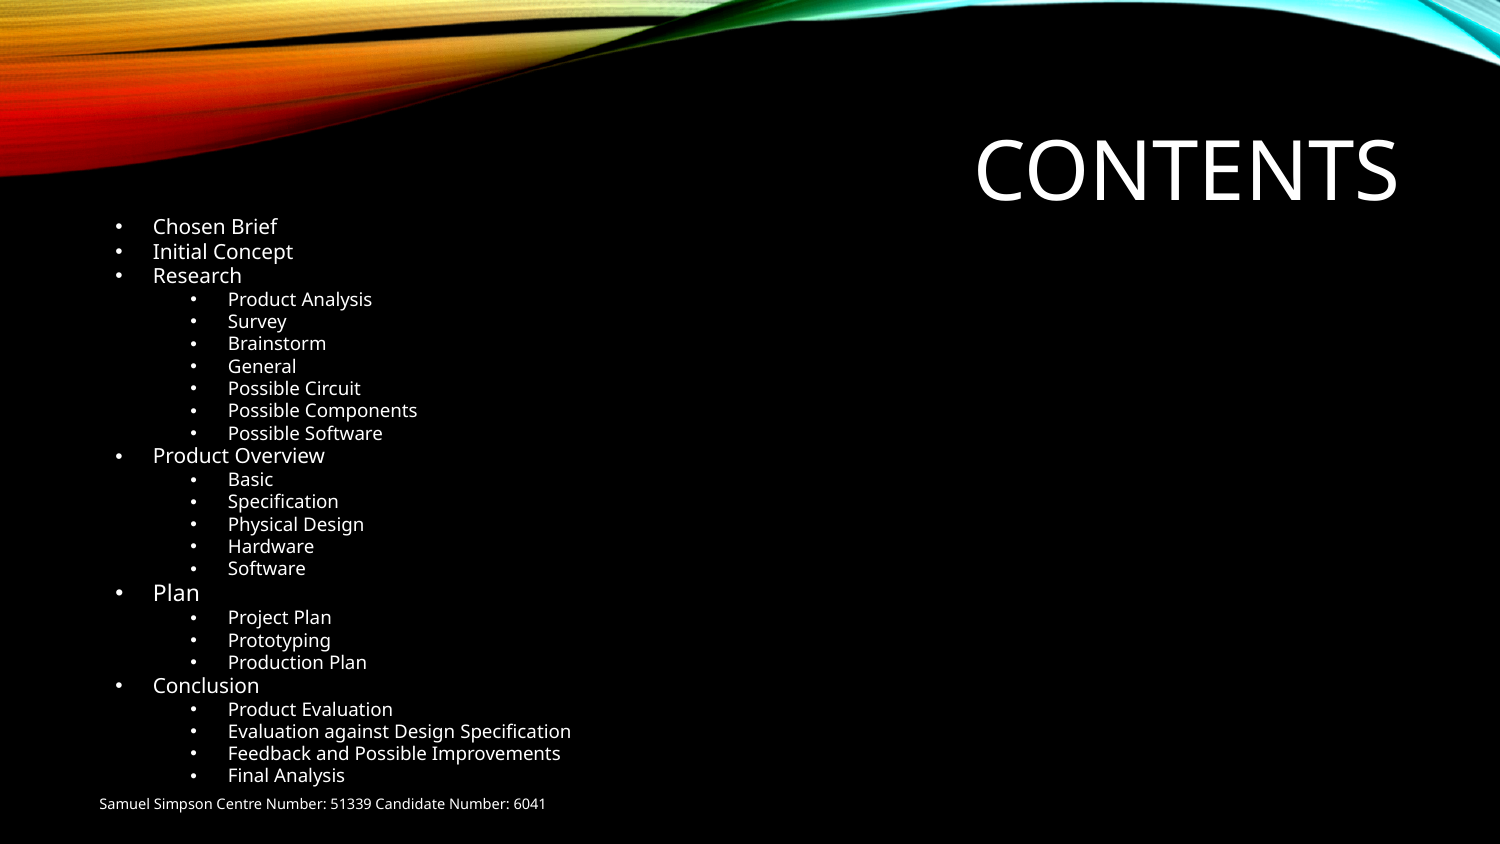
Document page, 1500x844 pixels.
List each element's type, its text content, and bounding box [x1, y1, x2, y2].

list Chosen Brief Initial Concept Research Product Analysis Survey Brainstorm General Possible Circuit Possible Components Possible Software Product Overview Basic Specification Physical Design Hardware Software Plan Project Plan Prototyping Production Plan Conclusion Product Evaluation Evaluation against Design Specification Feedback and Possible Improvements Final Analysis [100, 209, 1416, 705]
picture [0, 0, 1500, 178]
footer Samuel Simpson Centre Number: 51339 Candidate Number: 6041 [84, 781, 1041, 827]
title COntents [356, 94, 1416, 209]
